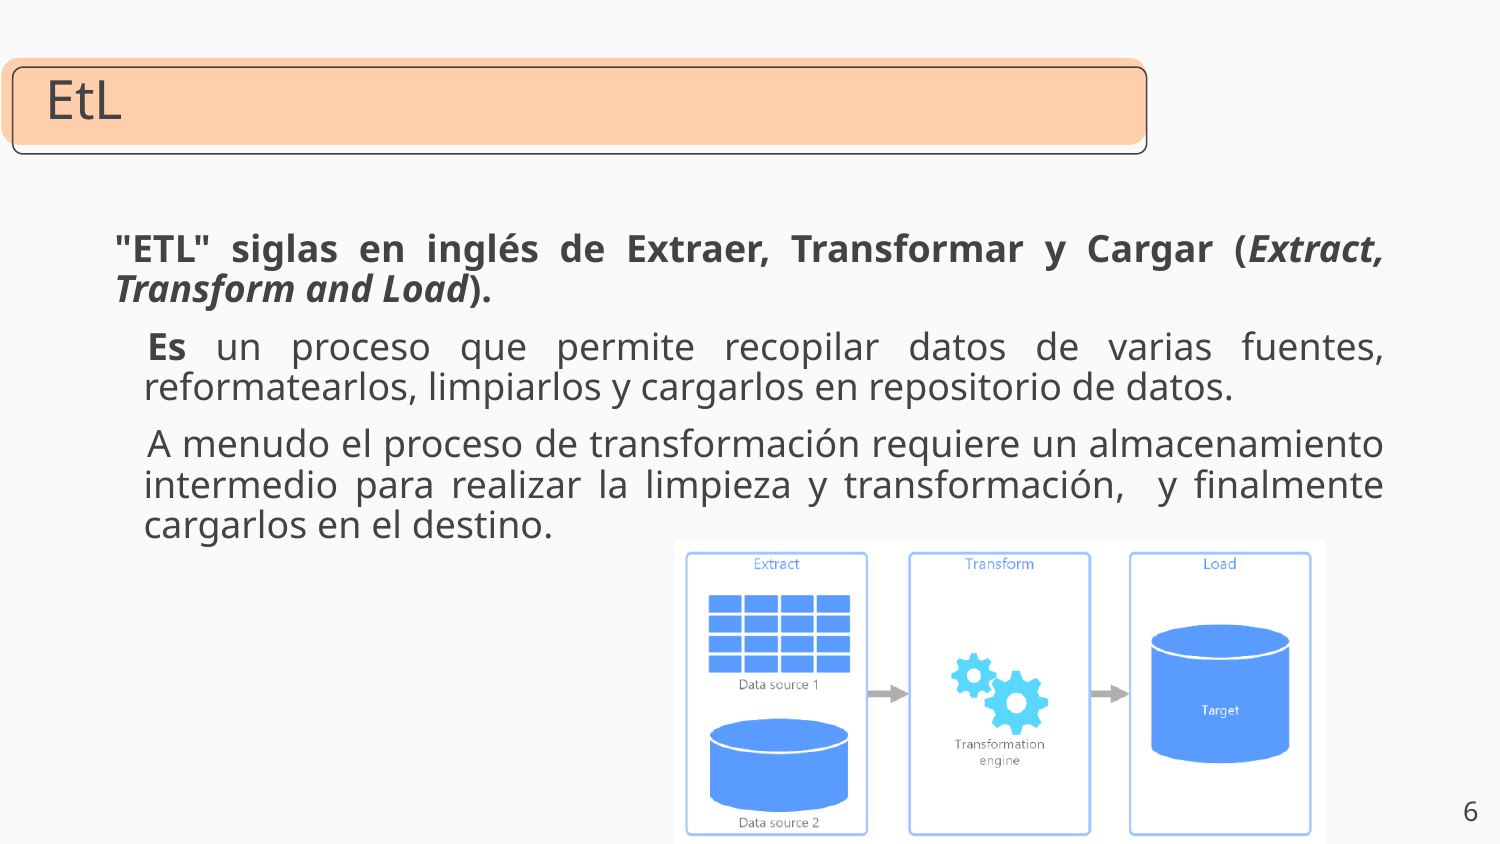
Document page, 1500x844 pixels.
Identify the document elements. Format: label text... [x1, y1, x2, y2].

slide_number ‹#› [1403, 779, 1494, 844]
title EtL [30, 62, 1126, 142]
picture [674, 540, 1325, 844]
list "ETL" siglas en inglés de Extraer, Transformar y Cargar (Extract, Transform and Load). Es un proceso que permite recopilar datos de varias fuentes, reformatearlos, limpiarlos y cargarlos en repositorio de datos. A menudo el proceso de transformación requiere un almacenamiento intermedio para realizar la limpieza y transformación, y finalmente cargarlos en el destino. [103, 224, 1397, 760]
